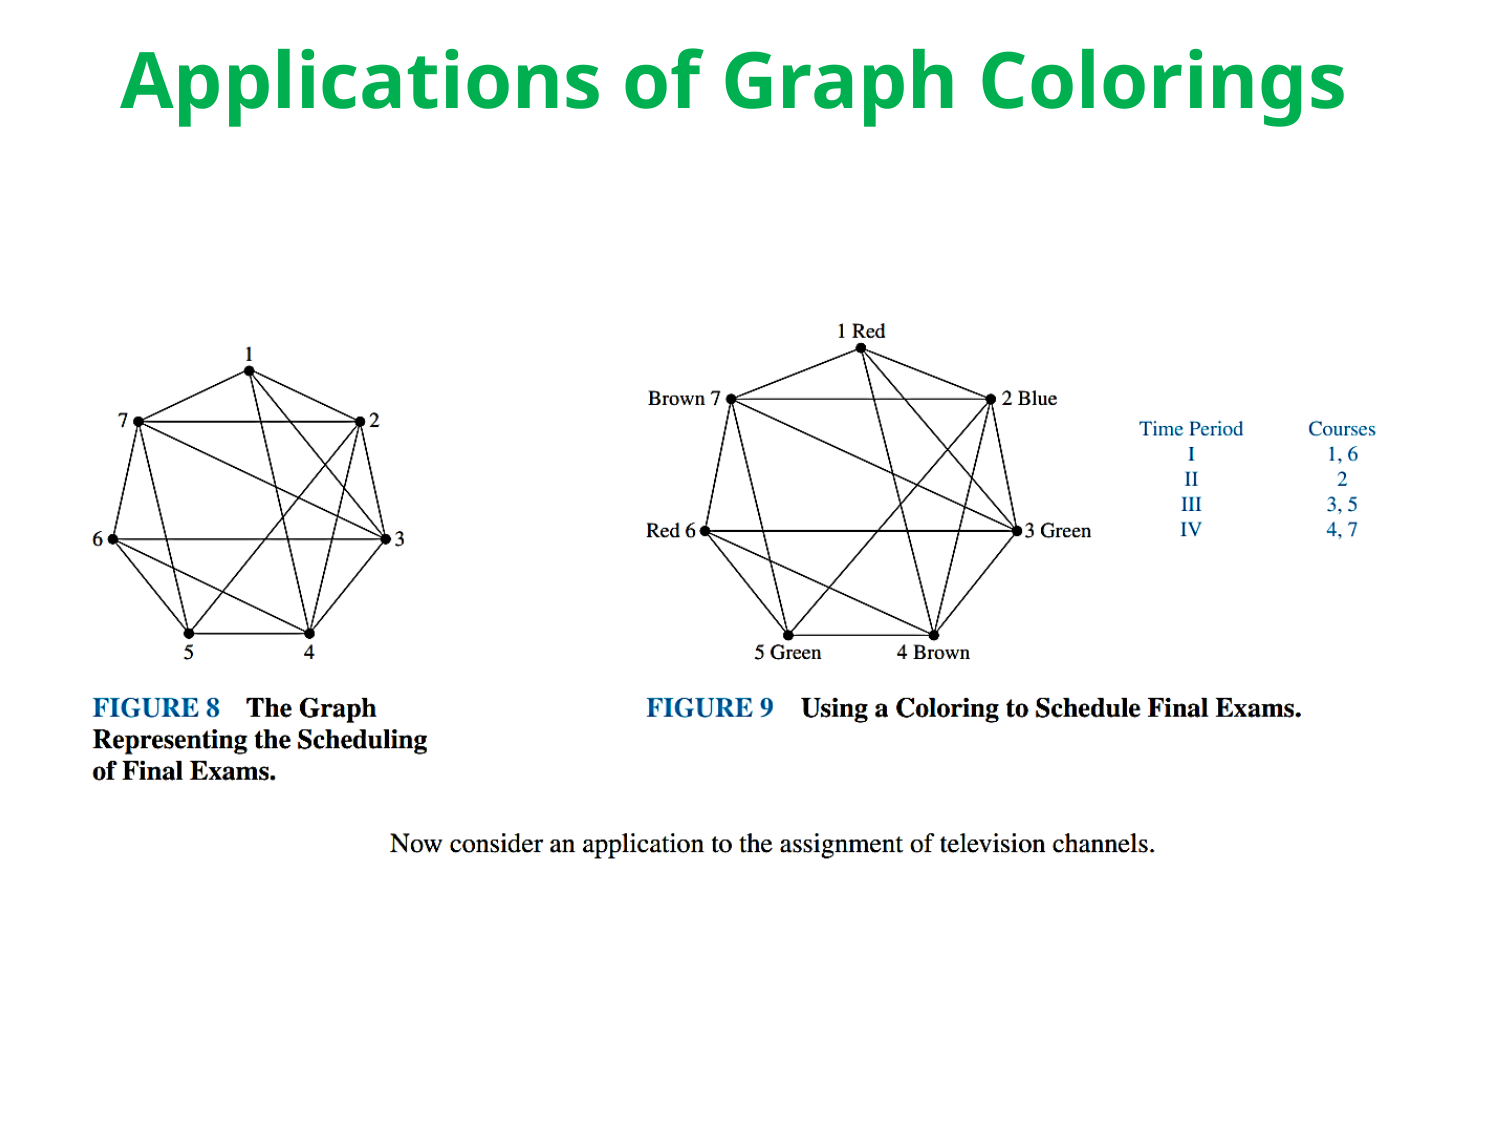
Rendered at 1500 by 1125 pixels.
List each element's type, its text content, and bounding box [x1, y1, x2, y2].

picture [40, 299, 1432, 870]
title Applications of Graph Colorings [69, 24, 1420, 142]
